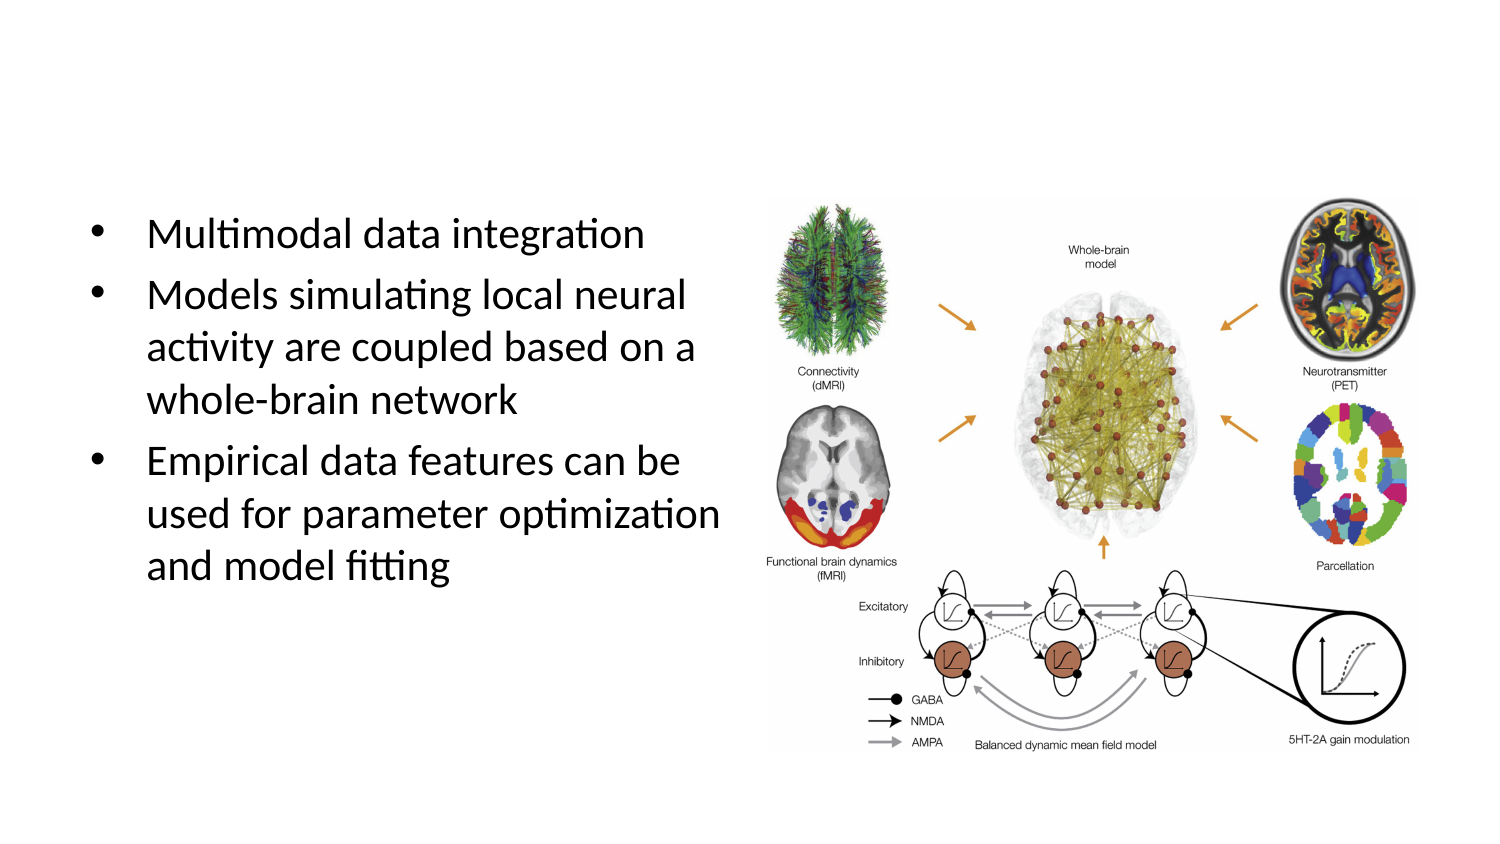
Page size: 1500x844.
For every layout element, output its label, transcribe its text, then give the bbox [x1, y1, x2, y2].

list Multimodal data integration Models simulating local neural activity are coupled based on a whole-brain network Empirical data features can be used for parameter optimization and model fitting [75, 196, 738, 754]
picture [766, 195, 1422, 753]
